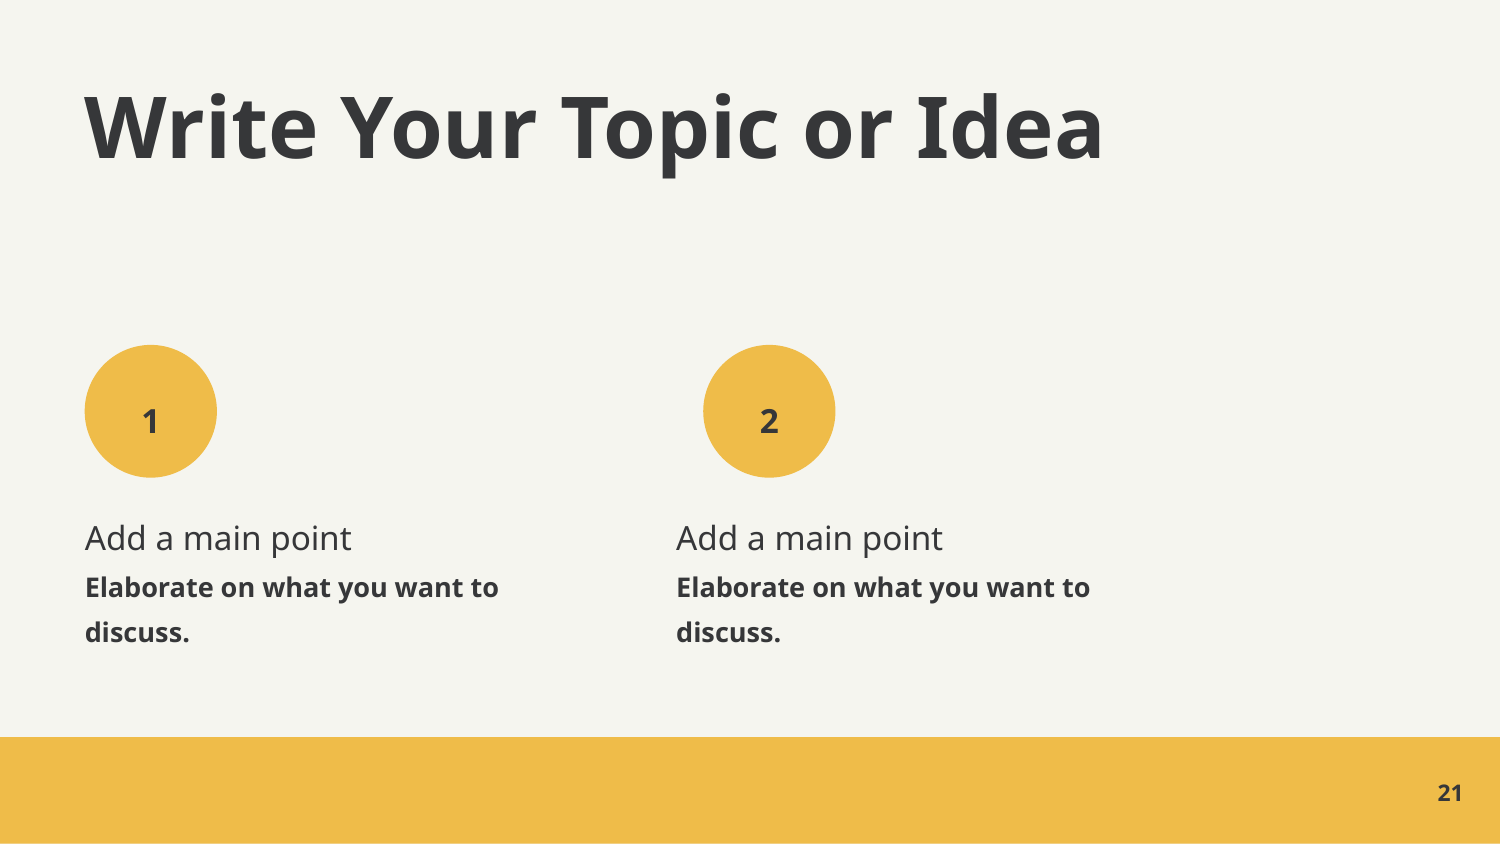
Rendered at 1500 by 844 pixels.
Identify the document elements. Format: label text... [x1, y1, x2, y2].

list Add a main point Elaborate on what you want to discuss. [676, 501, 1196, 732]
slide_number 21 [1374, 779, 1464, 809]
list Add a main point Elaborate on what you want to discuss. [84, 501, 604, 732]
text_box [84, 344, 217, 478]
title Write Your Topic or Idea [84, 84, 1148, 203]
text_box 2 [737, 390, 801, 440]
text_box 1 [119, 390, 183, 440]
text_box [703, 344, 836, 478]
text_box [0, 737, 1500, 844]
